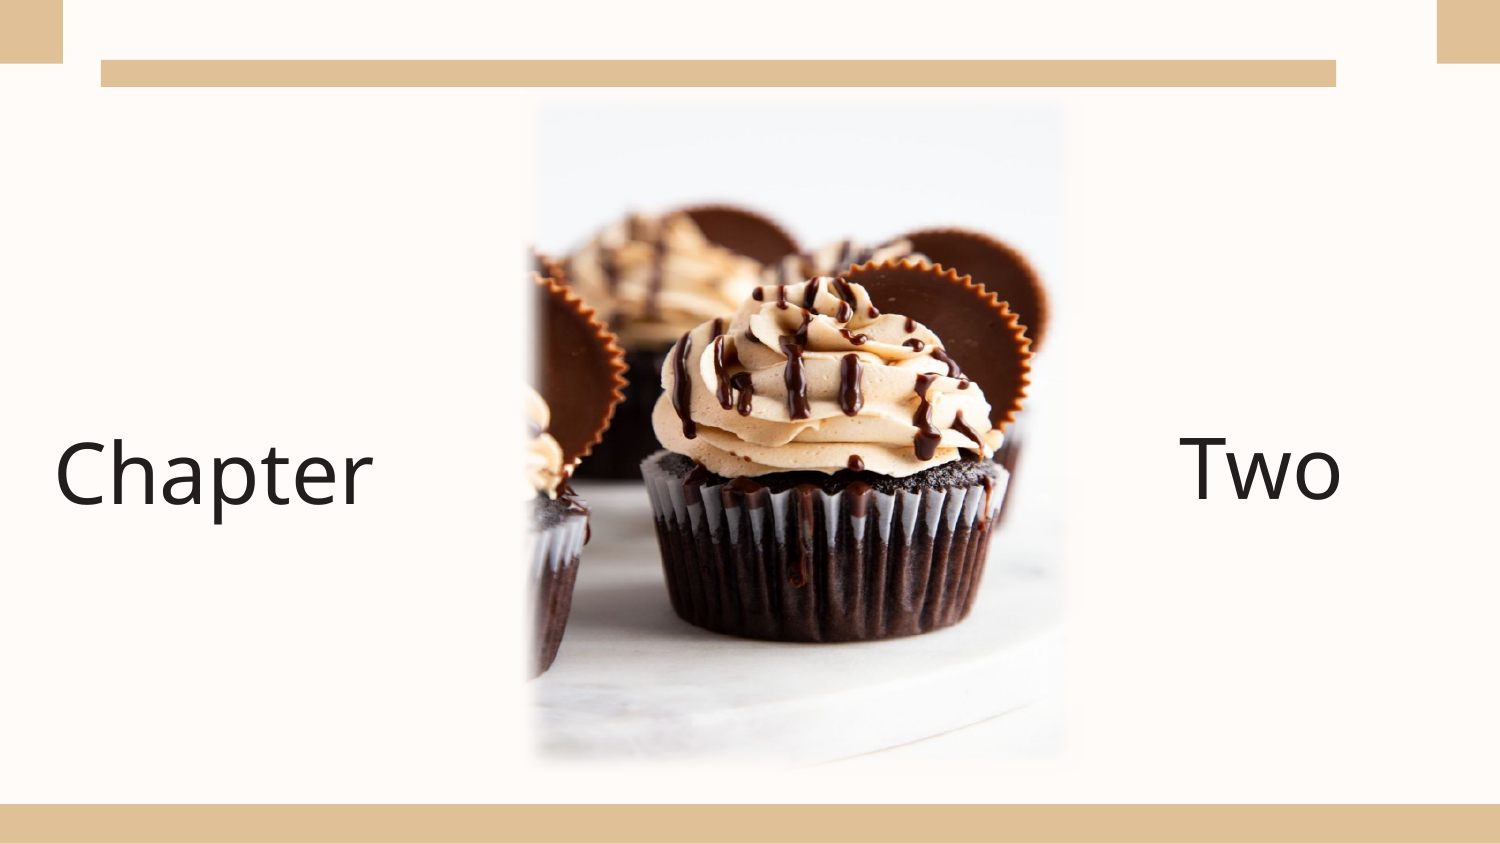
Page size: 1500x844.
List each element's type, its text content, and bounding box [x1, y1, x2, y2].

title Chapter [38, 372, 514, 568]
picture [519, 84, 1083, 775]
text_box [1436, 0, 1500, 64]
text_box Two [1164, 368, 1500, 563]
text_box [100, 59, 1337, 87]
